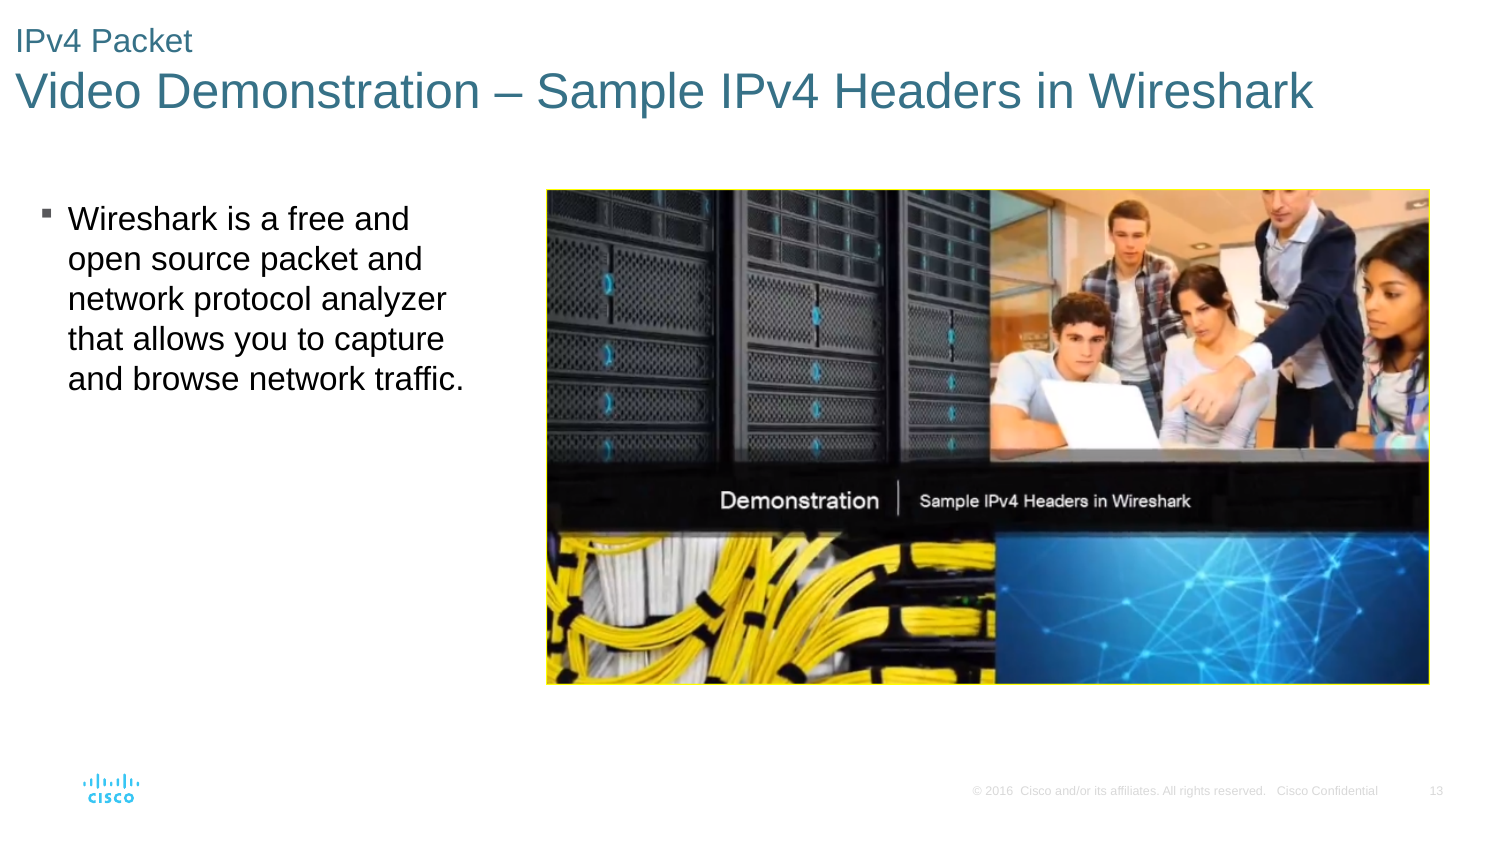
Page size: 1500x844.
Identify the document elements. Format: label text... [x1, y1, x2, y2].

picture [546, 189, 1430, 685]
list Wireshark is a free and open source packet and network protocol analyzer that allows you to capture and browse network traffic. [24, 189, 513, 697]
title IPv4 Packet Video Demonstration – Sample IPv4 Headers in Wireshark [0, 6, 1500, 131]
